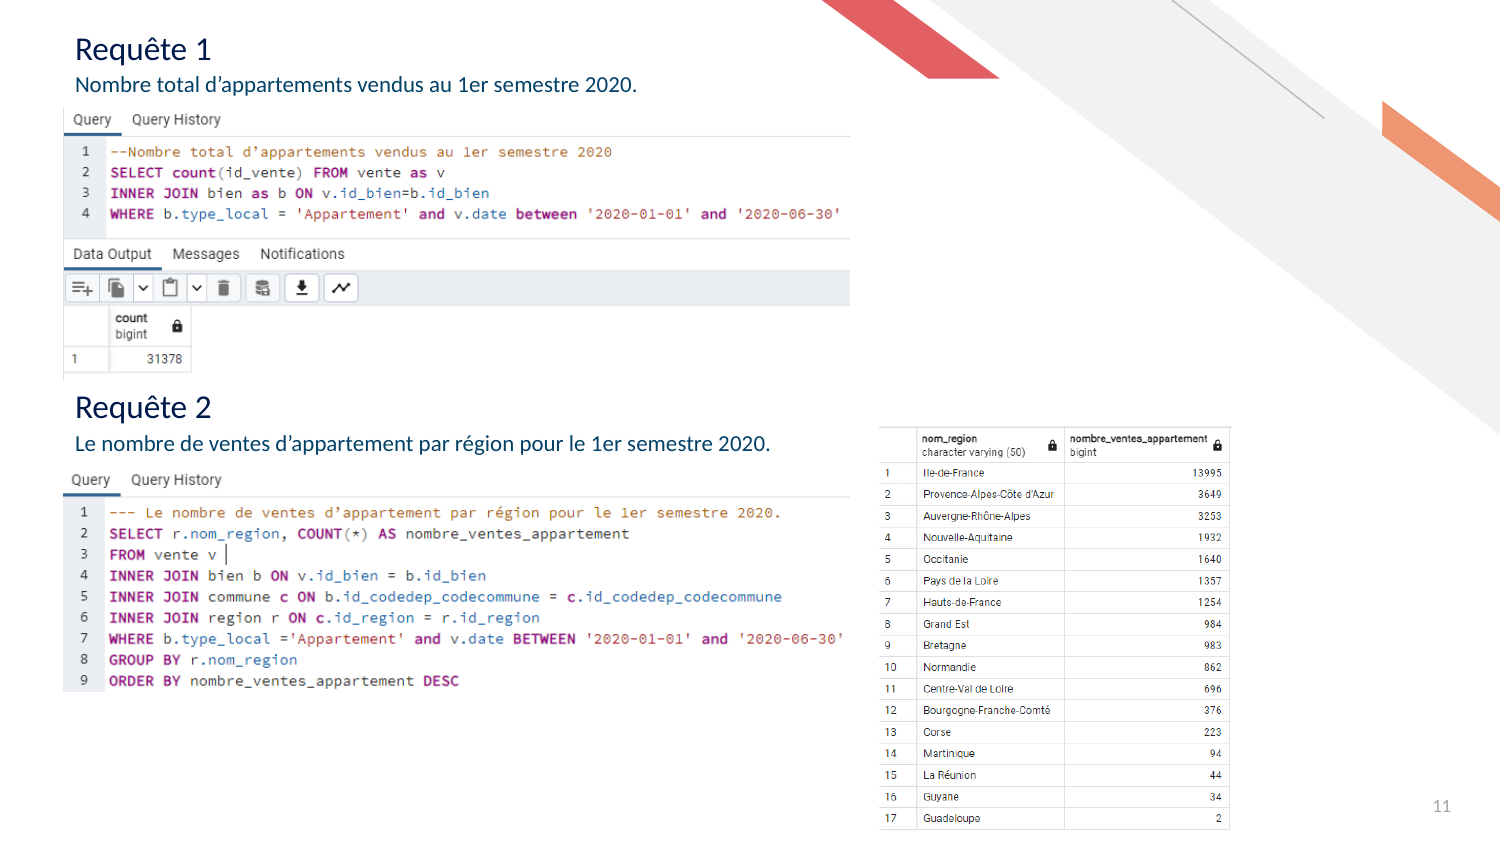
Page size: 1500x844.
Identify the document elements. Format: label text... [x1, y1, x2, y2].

title Requête 1 [63, 25, 1090, 68]
picture [63, 107, 851, 381]
text_box Requête 2 [63, 383, 1090, 425]
picture [63, 465, 851, 692]
list Nombre total d’appartements vendus au 1er semestre 2020. [63, 67, 971, 109]
list Le nombre de ventes d’appartement par région pour le 1er semestre 2020. [63, 425, 878, 467]
picture [879, 426, 1232, 832]
slide_number 11 [1371, 782, 1463, 827]
